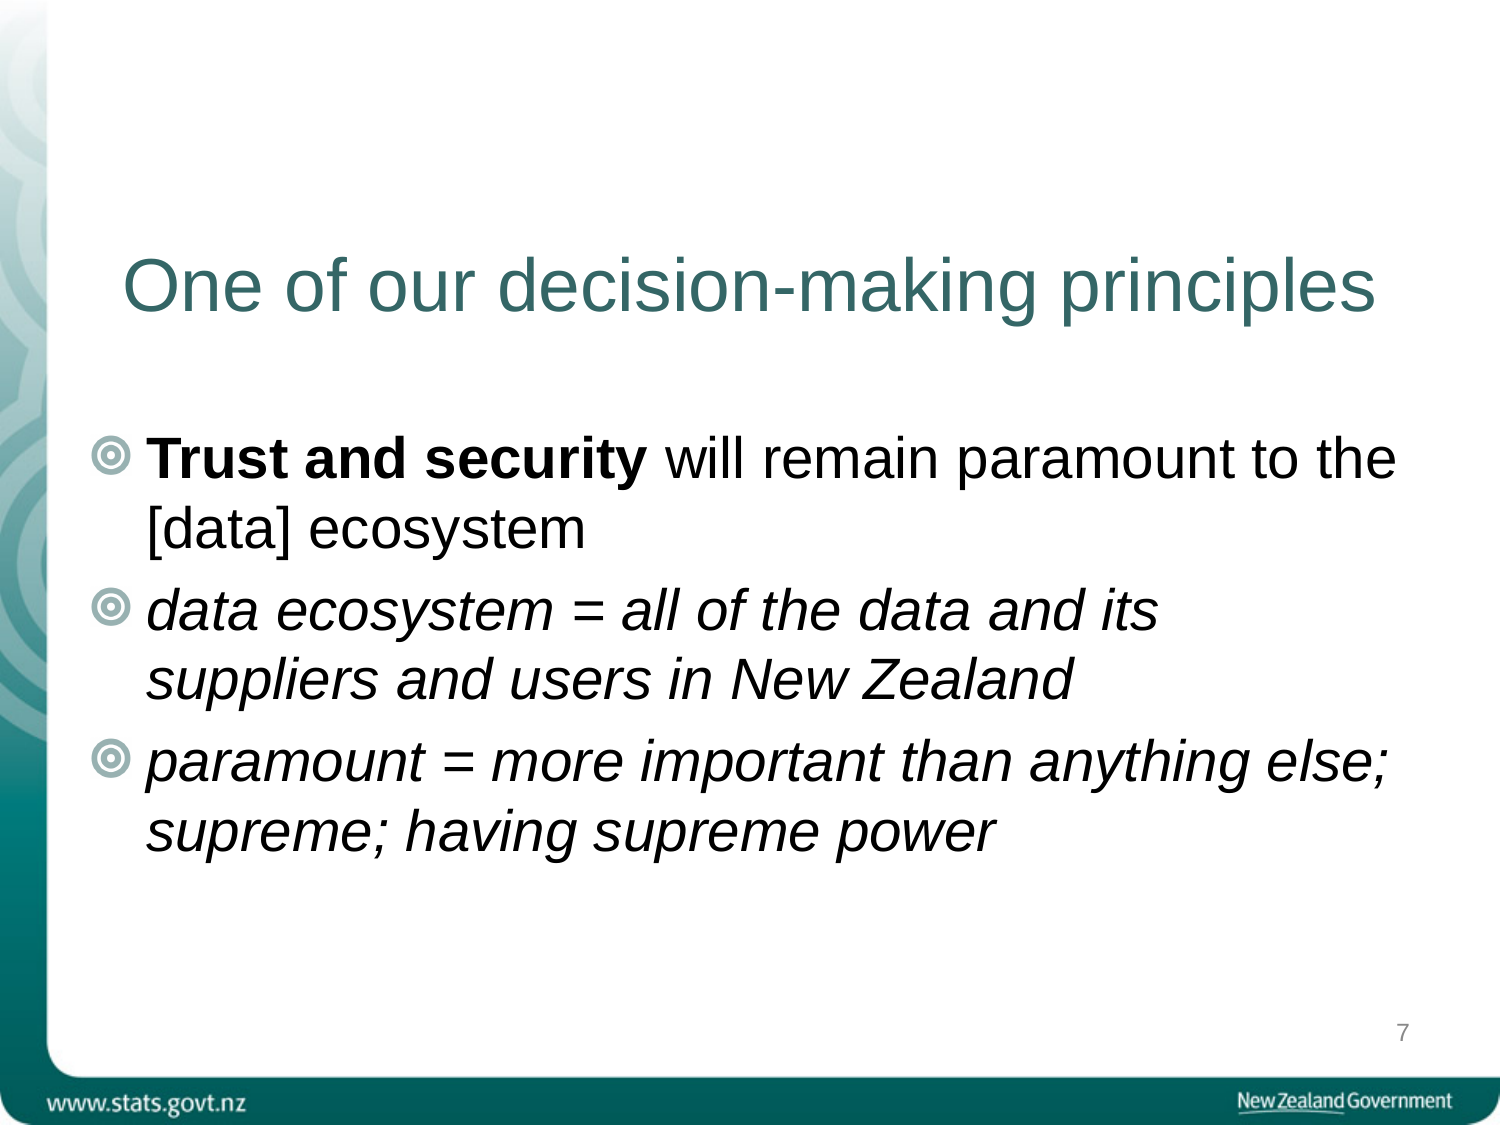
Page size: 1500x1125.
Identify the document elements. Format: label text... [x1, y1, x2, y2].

slide_number 7 [1074, 1012, 1425, 1050]
title One of our decision-making principles [75, 212, 1425, 350]
picture [0, 0, 1500, 1125]
list Trust and security will remain paramount to the [data] ecosystem data ecosystem = all of the data and its suppliers and users in New Zealand paramount = more important than anything else; supreme; having supreme power [75, 412, 1425, 963]
